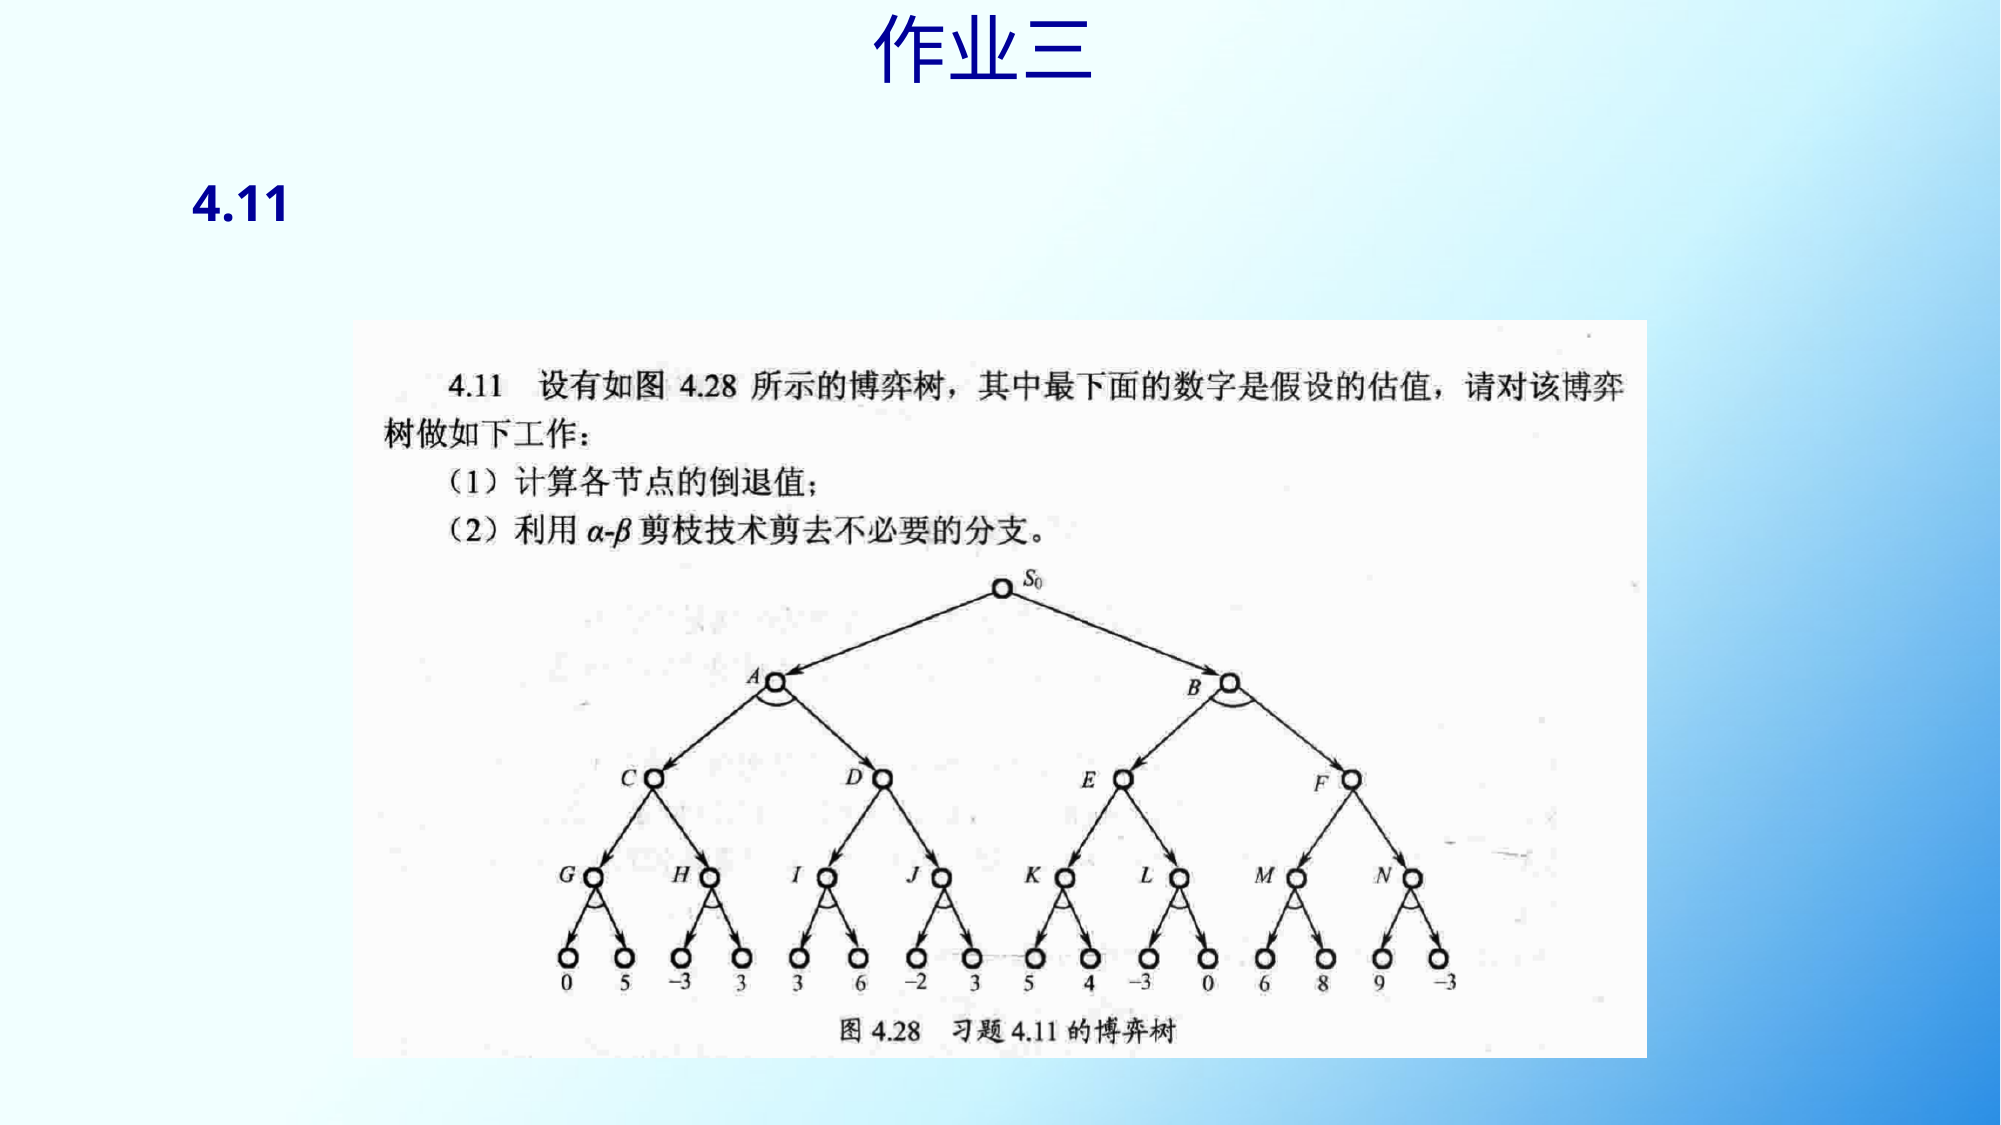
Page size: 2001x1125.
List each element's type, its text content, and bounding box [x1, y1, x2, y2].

text_box 作业三 [308, 0, 1659, 106]
text_box 4.11 [177, 106, 1823, 305]
picture [0, 0, 2001, 1125]
